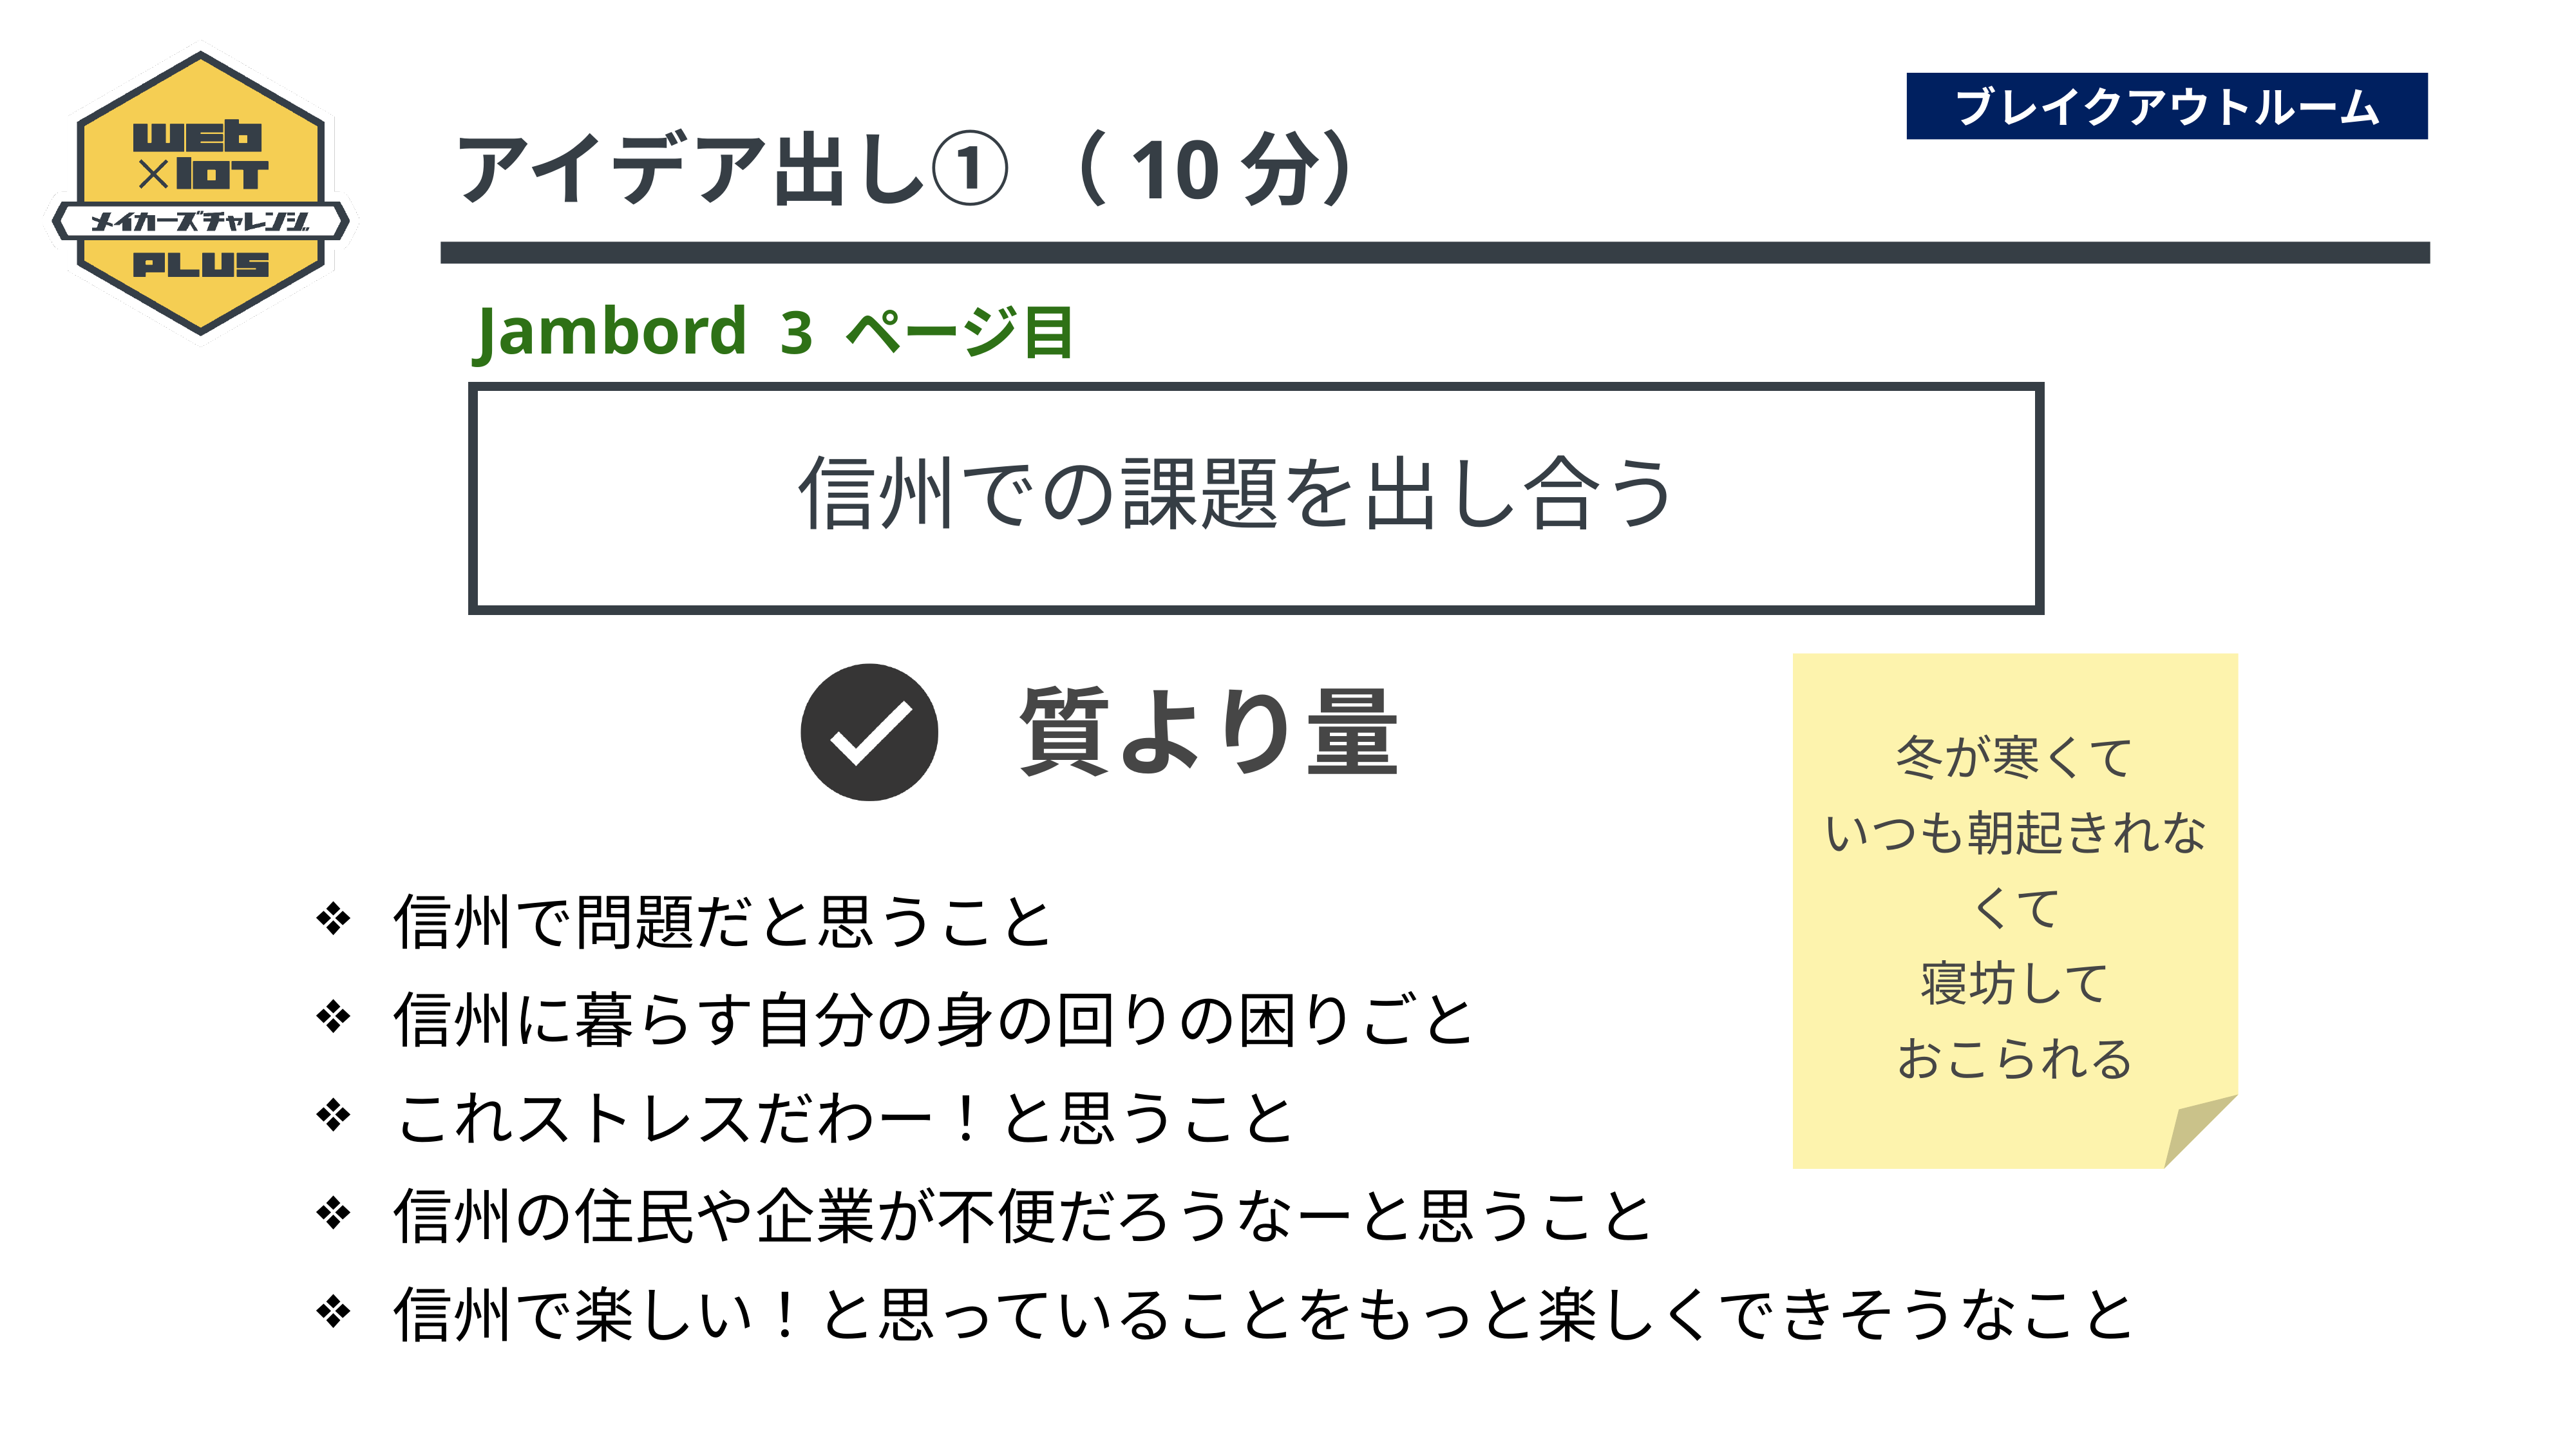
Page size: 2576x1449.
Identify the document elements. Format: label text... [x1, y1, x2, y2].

text_box [473, 386, 2040, 611]
text_box アイデア出し① （10分） [443, 111, 1409, 223]
text_box ブレイクアウトルーム [1906, 73, 2429, 140]
text_box 信州で問題だと思うこと 信州に暮らす自分の身の回りの困りごと これストレスだわー！と思うこと 信州の住民や企業が不便だろうなーと思うこと 信州で楽しい！と思っていることをもっと楽しくできそうなこと [221, 855, 2270, 1357]
text_box 冬が寒くて いつも朝起きれなくて 寝坊して おこられる [1793, 653, 2239, 1169]
text_box Jambord 3 ページ目 [467, 285, 1445, 372]
picture [782, 645, 956, 820]
text_box 信州での課題を出し合う [536, 435, 1943, 547]
picture [42, 39, 359, 347]
text_box 質より量 [956, 664, 1462, 795]
